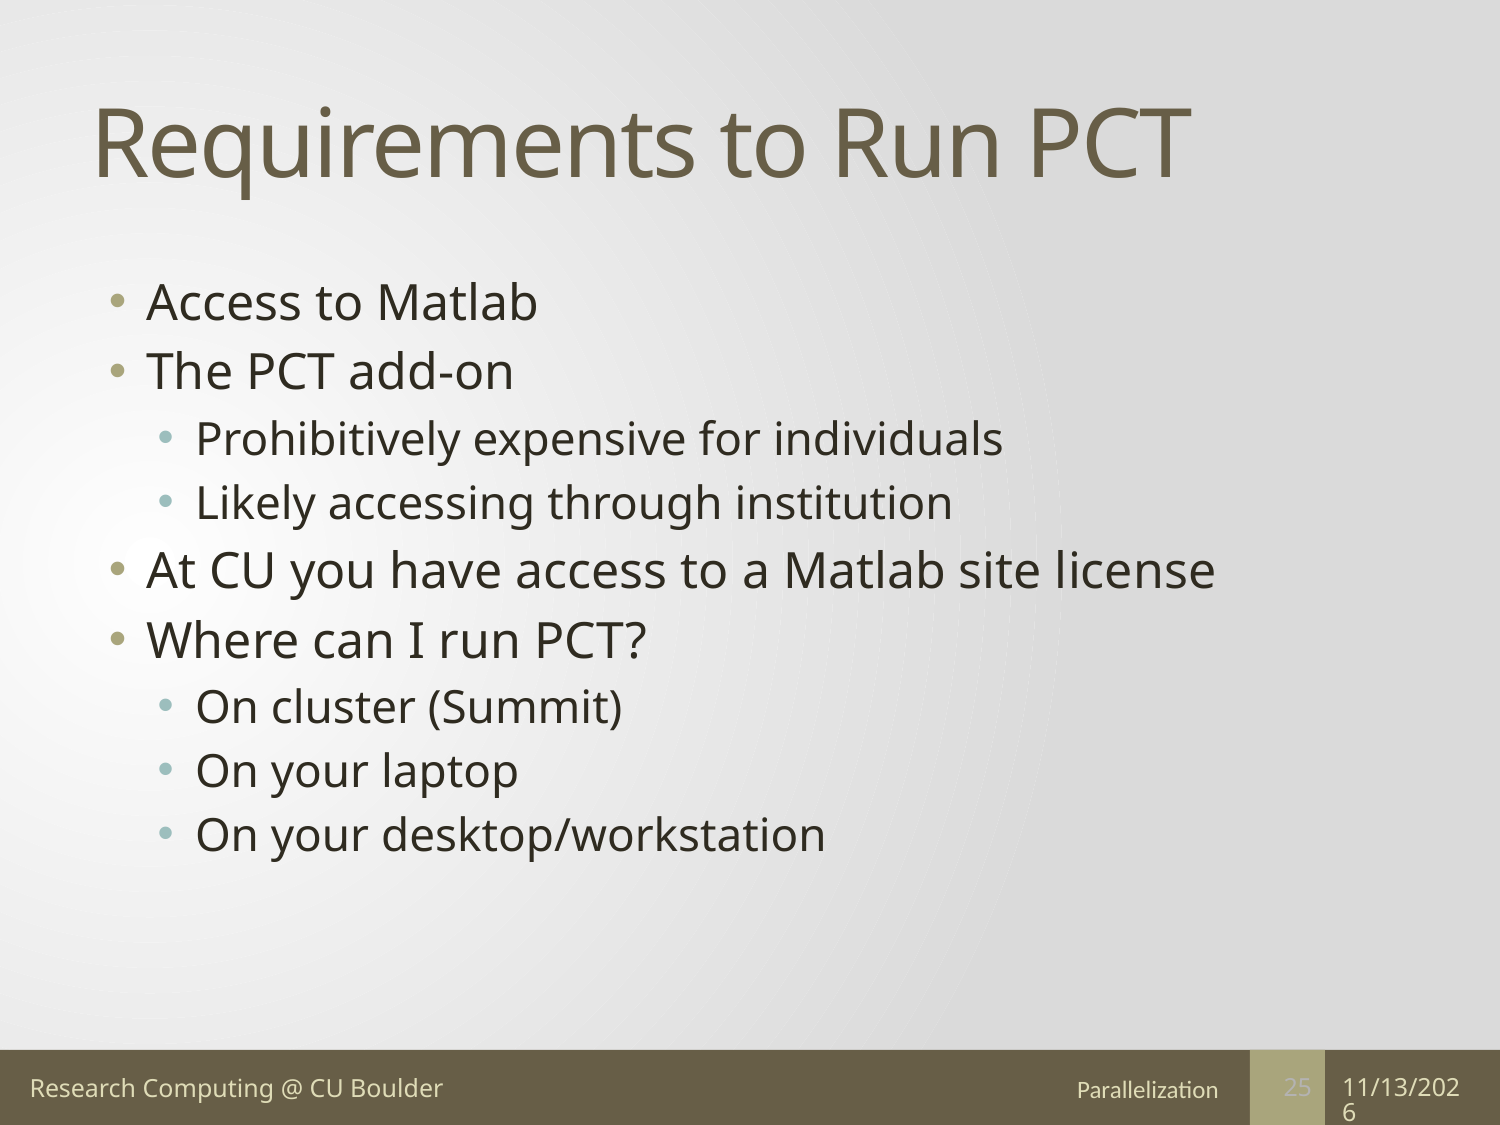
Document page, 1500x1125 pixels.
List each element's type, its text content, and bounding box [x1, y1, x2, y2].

footer Parallelization [410, 1058, 1235, 1119]
slide_number 25 [1264, 1065, 1328, 1111]
list Access to Matlab The PCT add-on Prohibitively expensive for individuals Likely accessing through institution At CU you have access to a Matlab site license Where can I run PCT? On cluster (Summit) On your laptop On your desktop/workstation [75, 262, 1419, 1032]
title Requirements to Run PCT [75, 45, 1419, 233]
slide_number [1327, 1058, 1490, 1119]
